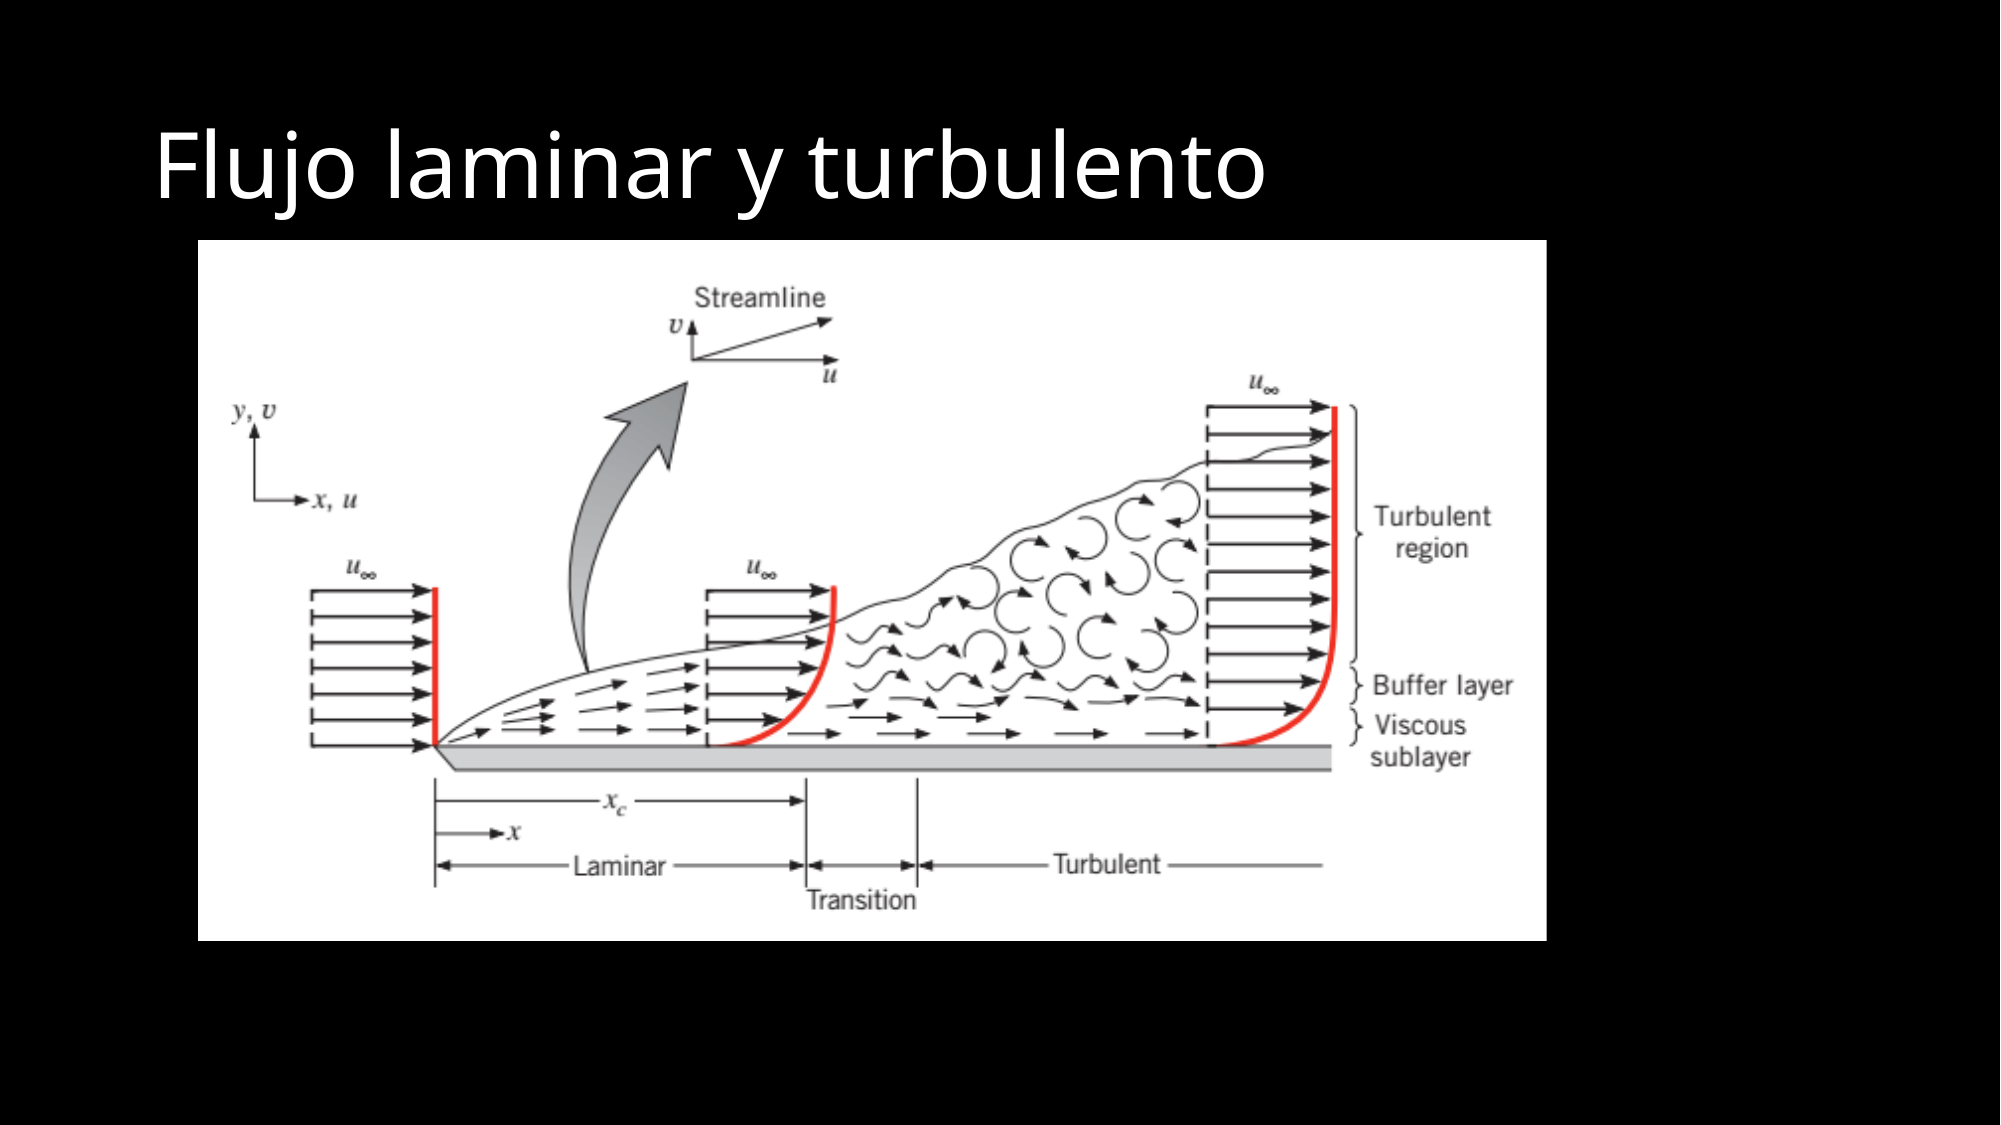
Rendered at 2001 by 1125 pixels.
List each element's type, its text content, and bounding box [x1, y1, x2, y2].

picture [198, 240, 1547, 941]
title Flujo laminar y turbulento [137, 59, 1863, 278]
